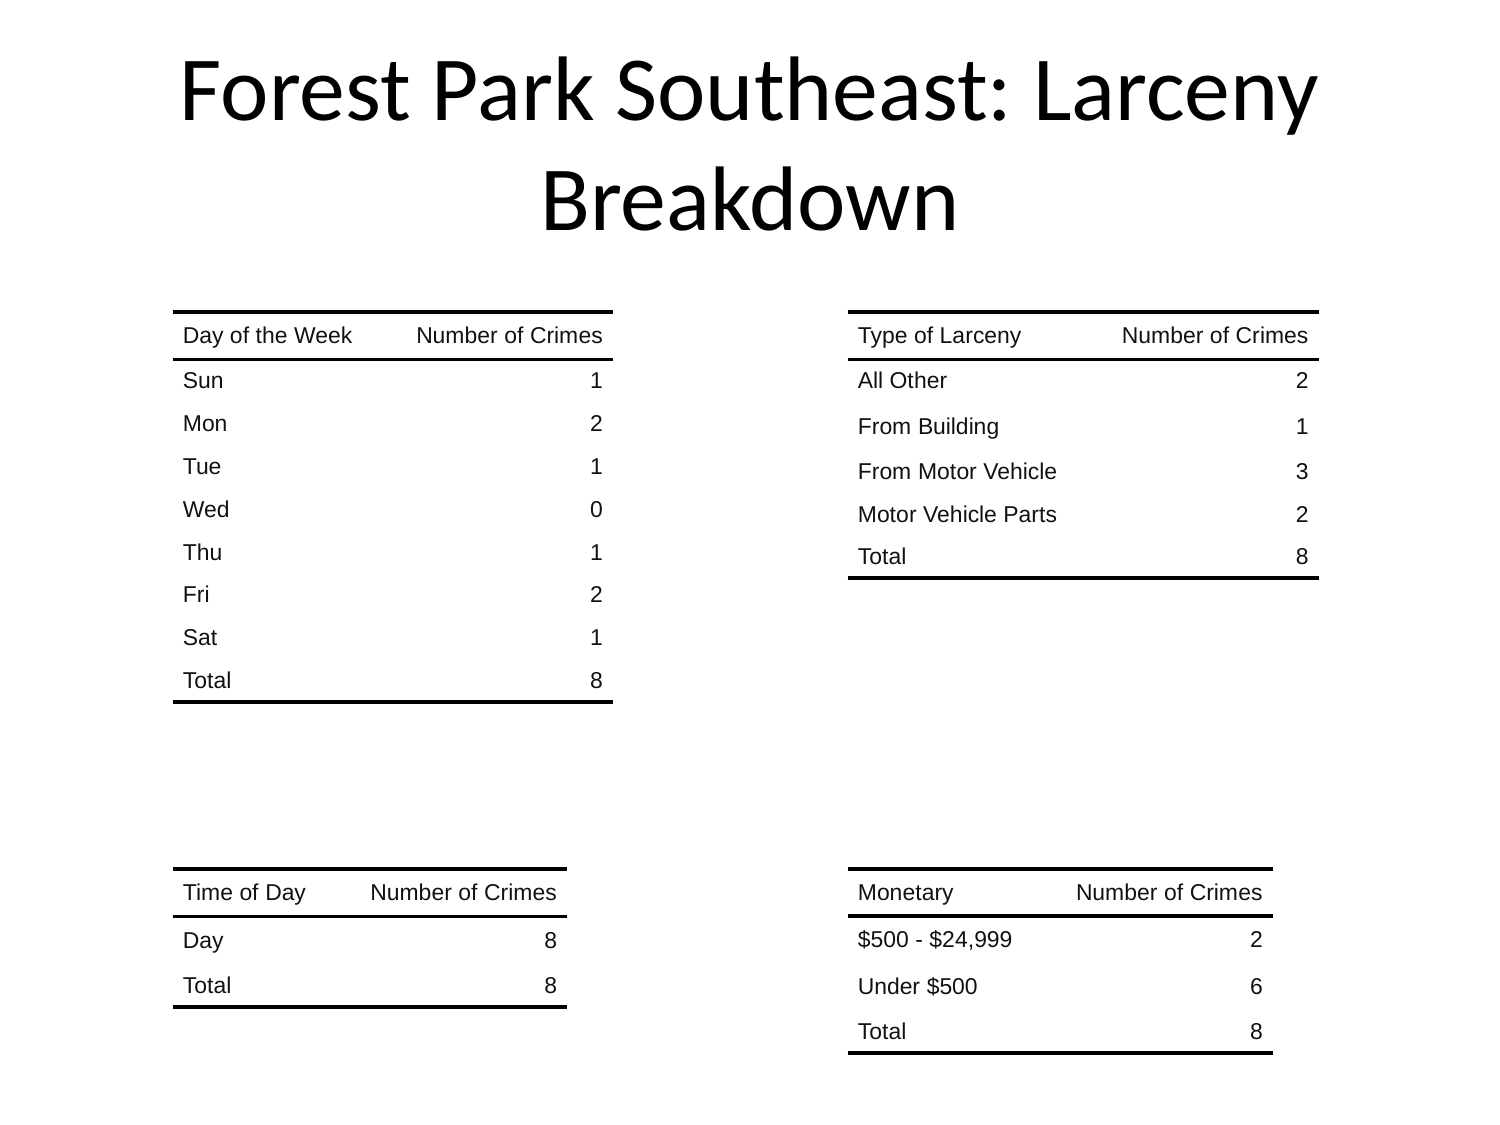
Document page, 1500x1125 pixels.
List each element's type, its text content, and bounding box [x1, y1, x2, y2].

table_header Monetary [848, 871, 1044, 914]
table_cell Sat [173, 616, 385, 659]
table_cell 8 [1044, 1010, 1273, 1051]
table_cell 6 [1044, 963, 1273, 1010]
table_cell Under $500 [848, 963, 1044, 1010]
table_cell Total [848, 1010, 1044, 1051]
table_cell $500 - $24,999 [848, 918, 1044, 963]
table_cell From Motor Vehicle [848, 450, 1090, 493]
table_header Number of Crimes [1090, 314, 1319, 358]
table_cell Total [173, 964, 339, 1005]
table_cell Fri [173, 574, 385, 616]
table_cell Total [173, 659, 385, 700]
table_cell Total [848, 535, 1090, 576]
title Forest Park Southeast: Larceny Breakdown [75, 45, 1425, 233]
table_cell 2 [1044, 918, 1273, 963]
table_cell Thu [173, 531, 385, 574]
table_cell 1 [385, 361, 613, 402]
table_cell 0 [385, 488, 613, 531]
table_cell 2 [1090, 361, 1319, 402]
table_cell 8 [1090, 535, 1319, 576]
table_header Type of Larceny [848, 314, 1090, 358]
table_cell 1 [1090, 402, 1319, 450]
table_cell Motor Vehicle Parts [848, 493, 1090, 535]
table_cell Day [173, 918, 339, 964]
table_header Number of Crimes [385, 314, 613, 358]
table_cell 1 [385, 616, 613, 659]
table_cell 1 [385, 445, 613, 488]
table_cell 1 [385, 531, 613, 574]
table_cell 2 [385, 574, 613, 616]
table_cell 8 [339, 918, 567, 964]
table_cell Tue [173, 445, 385, 488]
table_header Number of Crimes [1044, 871, 1273, 914]
table_cell 2 [1090, 493, 1319, 535]
table_cell From Building [848, 402, 1090, 450]
table_header Day of the Week [173, 314, 385, 358]
table_cell 8 [339, 964, 567, 1005]
table_cell 8 [385, 659, 613, 700]
table_cell 3 [1090, 450, 1319, 493]
table_cell Sun [173, 361, 385, 402]
table_cell All Other [848, 361, 1090, 402]
table_cell Mon [173, 402, 385, 445]
table_header Time of Day [173, 871, 339, 915]
table_header Number of Crimes [339, 871, 567, 915]
table_cell 2 [385, 402, 613, 445]
table_cell Wed [173, 488, 385, 531]
